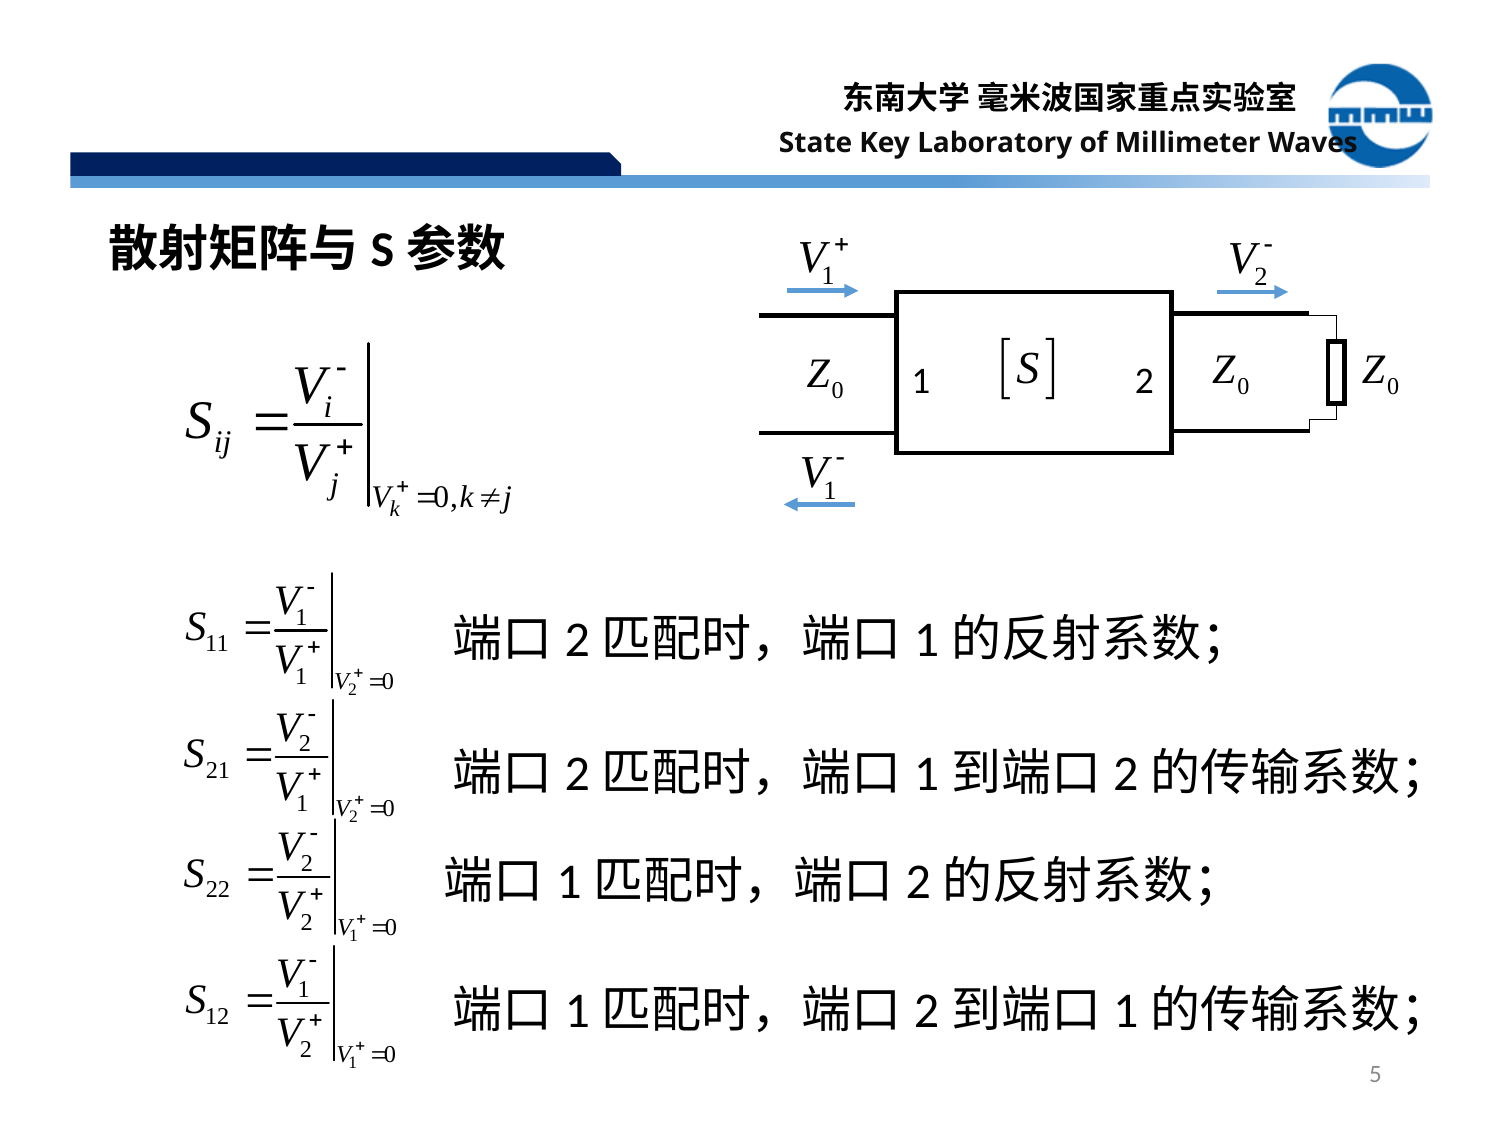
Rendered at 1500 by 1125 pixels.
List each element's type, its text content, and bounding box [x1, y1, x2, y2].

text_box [178, 936, 403, 1077]
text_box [1309, 315, 1337, 342]
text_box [1224, 224, 1287, 291]
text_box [178, 564, 403, 704]
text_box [795, 291, 857, 296]
text_box 2 [1119, 348, 1183, 408]
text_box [176, 333, 523, 529]
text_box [796, 437, 859, 511]
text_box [1224, 293, 1287, 297]
text_box [1327, 341, 1345, 404]
text_box 端口2匹配时，端口1的反射系数； 端口2匹配时，端口1到端口2的传输系数； 端口1匹配时，端口2的反射系数； 端口1匹配时，端口2到端口1的传输系数； [401, 605, 1500, 943]
text_box 1 [896, 348, 946, 408]
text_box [1205, 341, 1258, 405]
picture [1312, 35, 1454, 168]
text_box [799, 345, 852, 409]
text_box [895, 291, 1173, 454]
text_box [176, 810, 405, 950]
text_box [176, 690, 401, 831]
text_box 散射矩阵与S参数 [93, 215, 704, 292]
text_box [1354, 341, 1408, 405]
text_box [795, 222, 857, 290]
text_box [993, 334, 1067, 411]
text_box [1307, 404, 1338, 432]
slide_number 5 [1059, 1042, 1397, 1103]
